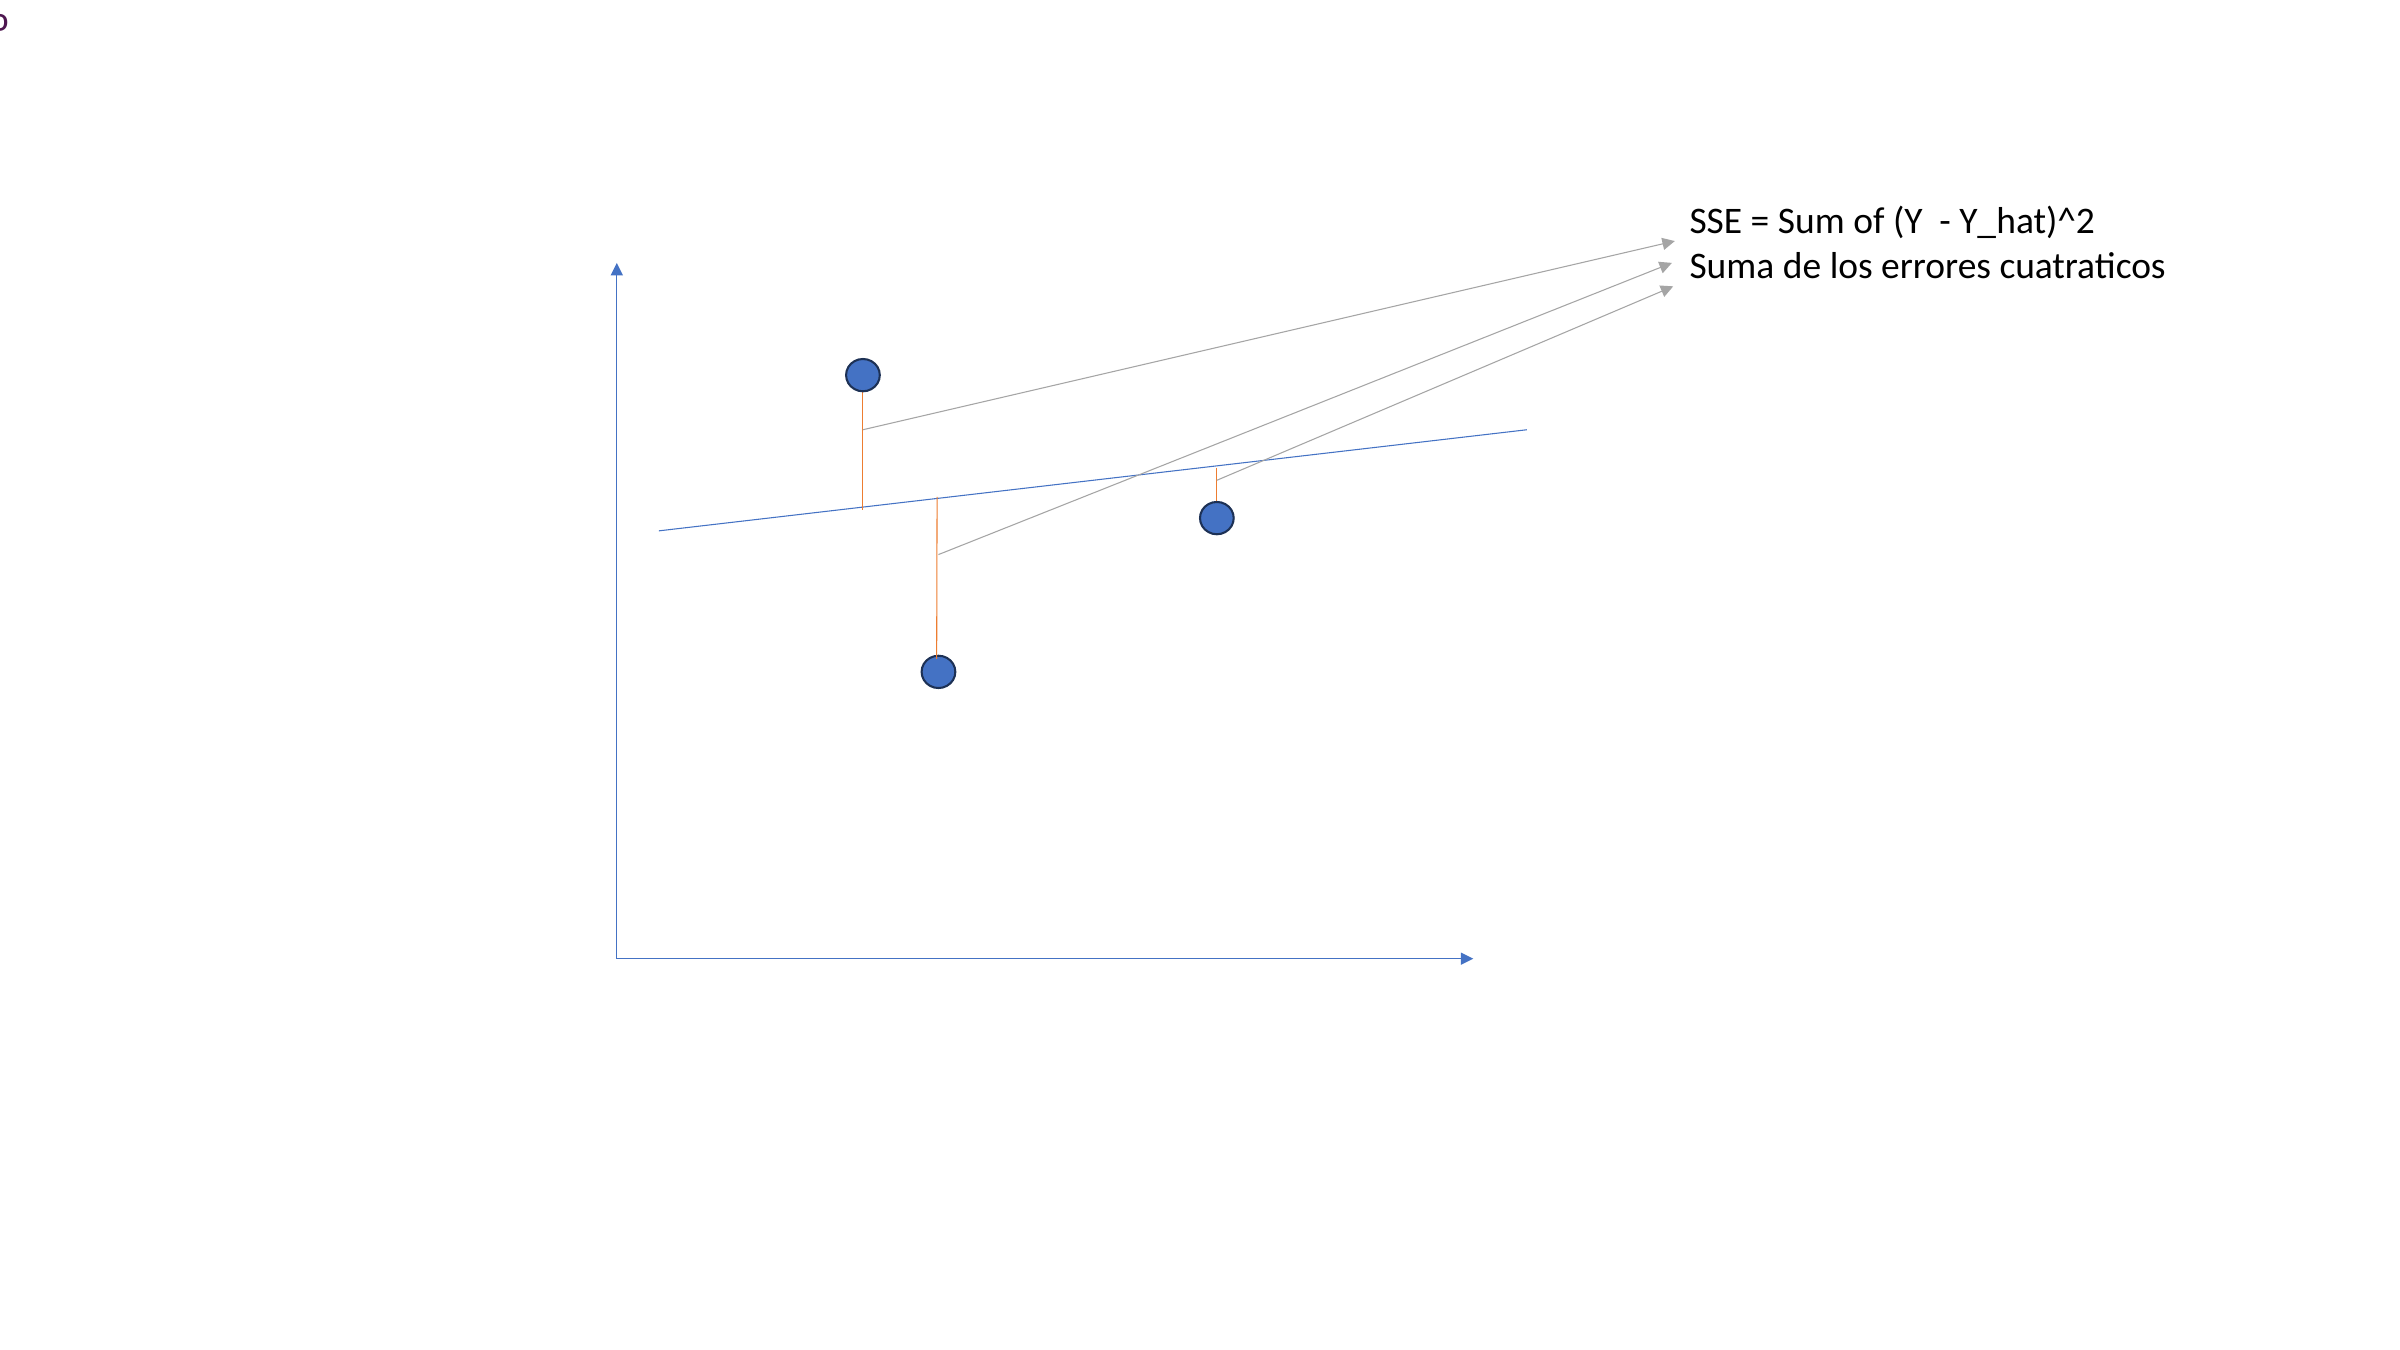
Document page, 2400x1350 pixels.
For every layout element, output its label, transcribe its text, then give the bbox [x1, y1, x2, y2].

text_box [862, 241, 1672, 430]
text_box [1216, 286, 1674, 481]
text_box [938, 262, 1672, 555]
text_box SSE = Sum of (Y - Y_hat)^2 Suma de los errores cuatraticos [1674, 188, 2182, 294]
text_box [920, 654, 957, 690]
text_box [845, 358, 862, 393]
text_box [658, 429, 938, 531]
